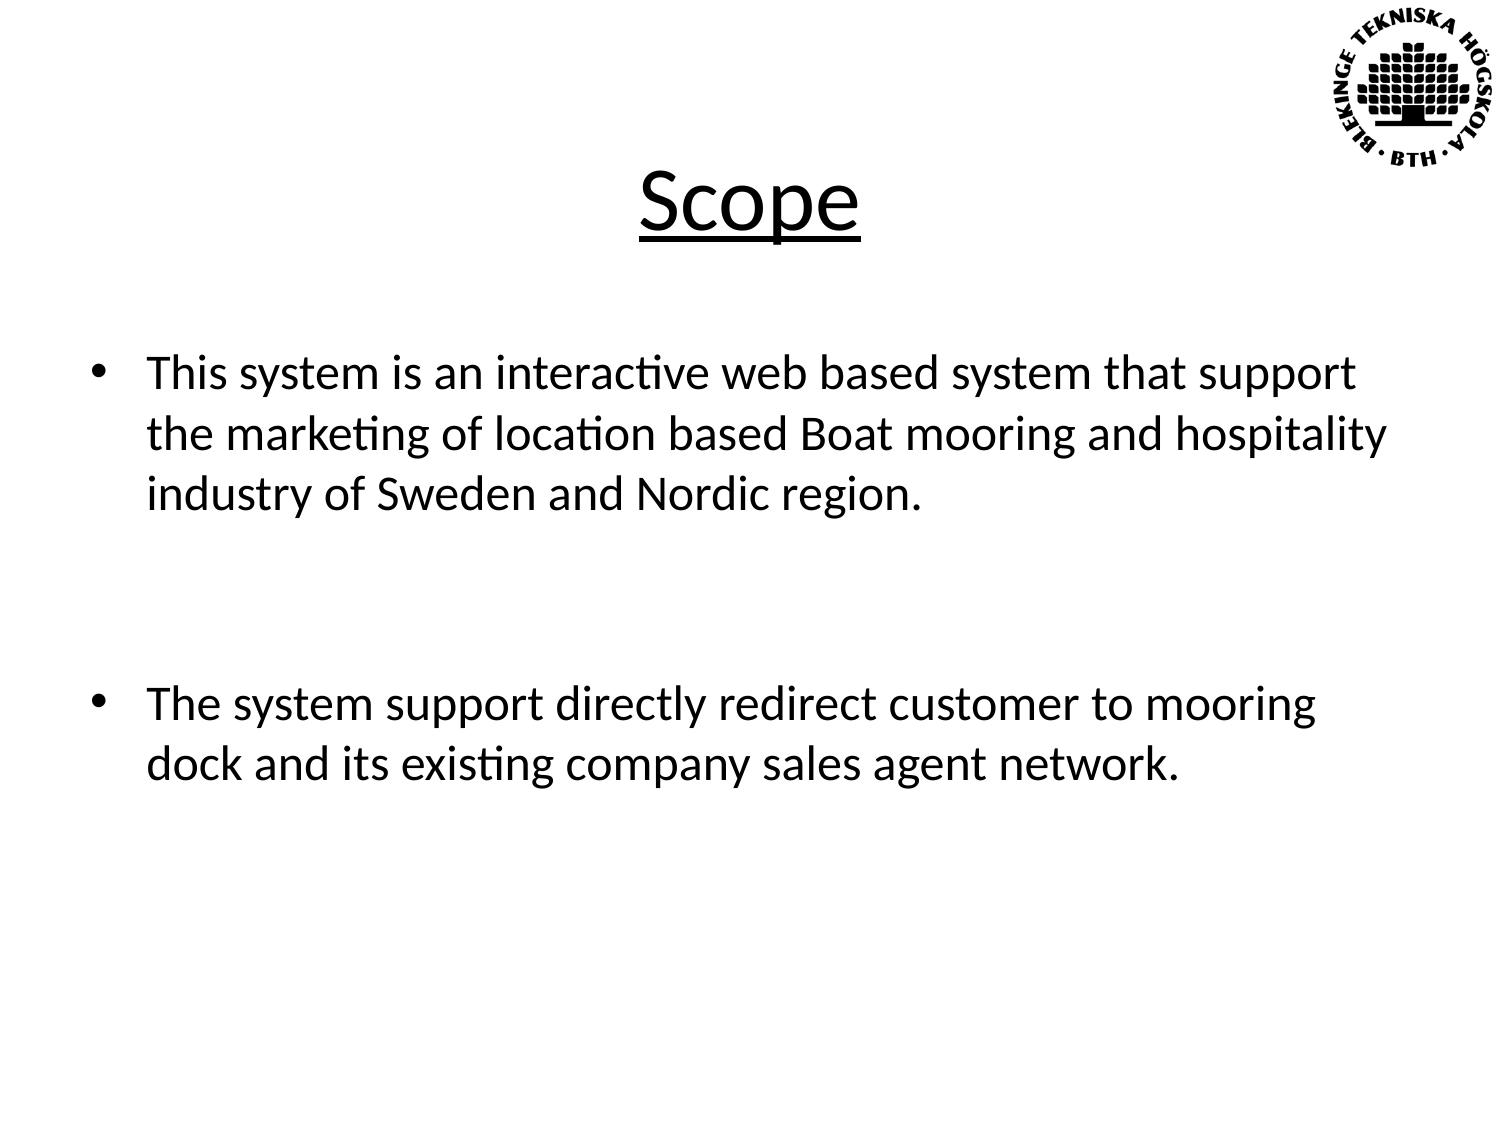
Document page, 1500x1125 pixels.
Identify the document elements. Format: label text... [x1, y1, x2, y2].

picture [1324, 0, 1500, 176]
list This system is an interactive web based system that support the marketing of location based Boat mooring and hospitality industry of Sweden and Nordic region. The system support directly redirect customer to mooring dock and its existing company sales agent network. [75, 262, 1425, 888]
title Scope [75, 99, 1425, 262]
